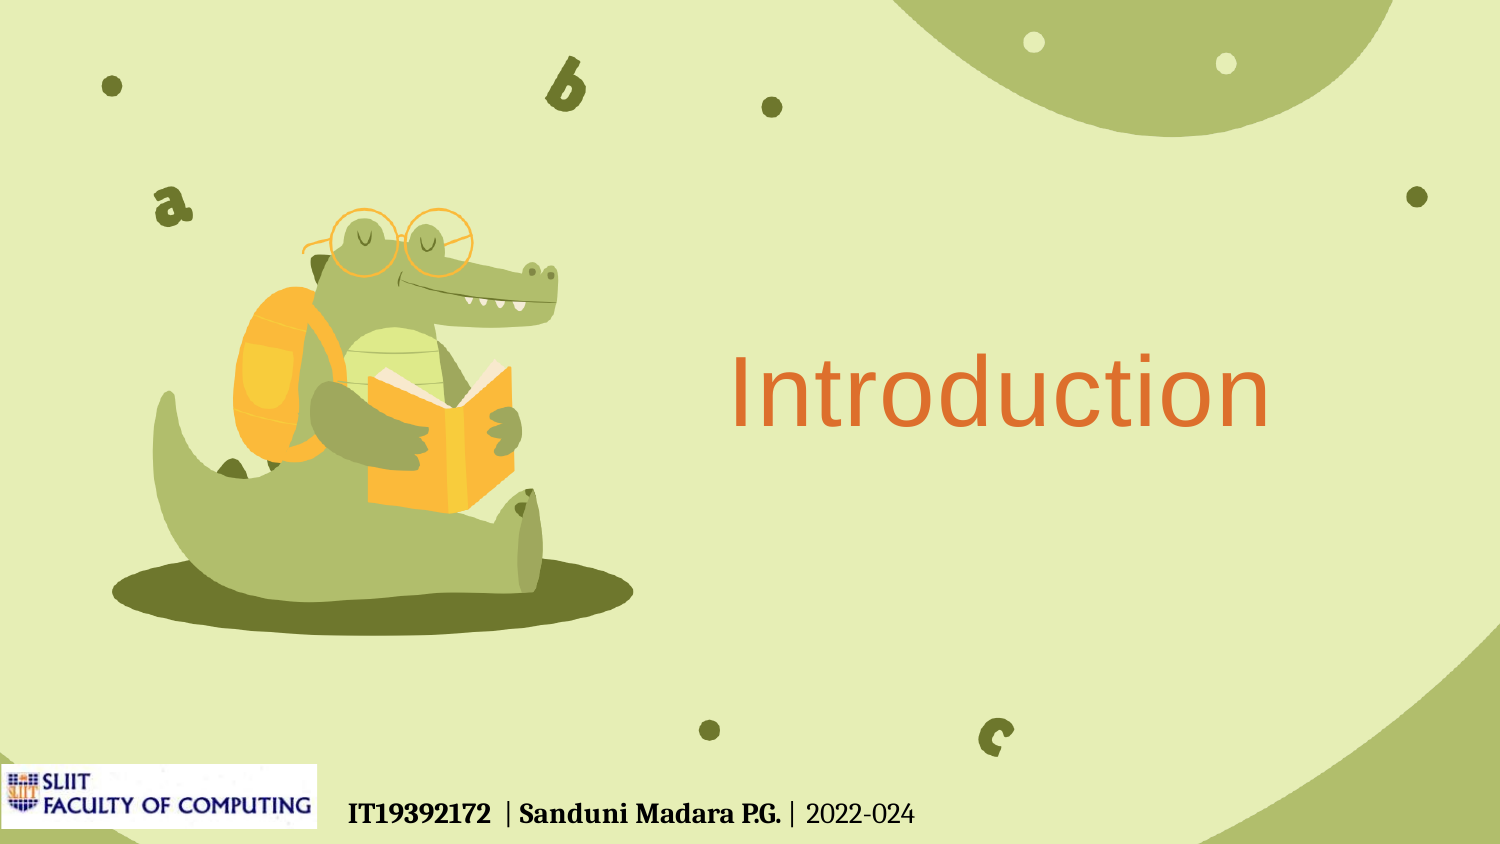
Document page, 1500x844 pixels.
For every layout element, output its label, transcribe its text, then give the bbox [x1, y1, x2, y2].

text_box [0, 0, 1500, 844]
text_box IT19392172 | Sanduni Madara P.G. | 2022-024 [345, 793, 1008, 829]
title Introduction [725, 323, 1280, 467]
text_box [1, 764, 318, 829]
